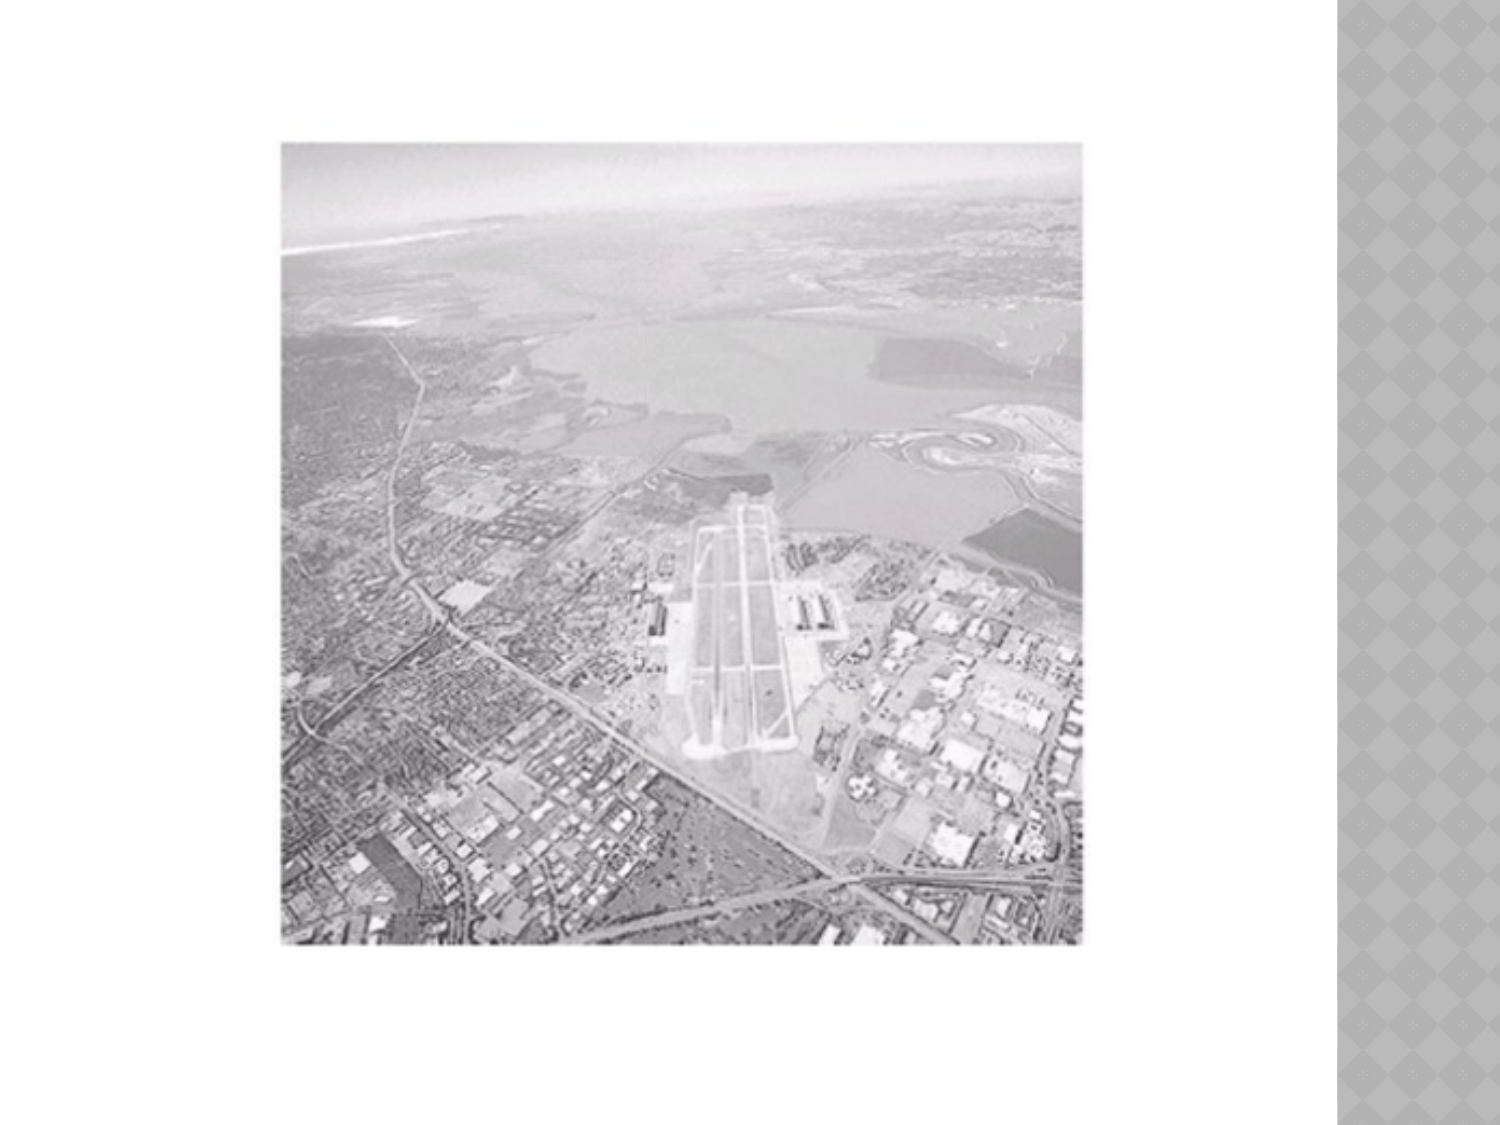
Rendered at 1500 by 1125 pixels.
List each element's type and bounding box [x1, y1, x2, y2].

picture [144, 99, 1290, 976]
